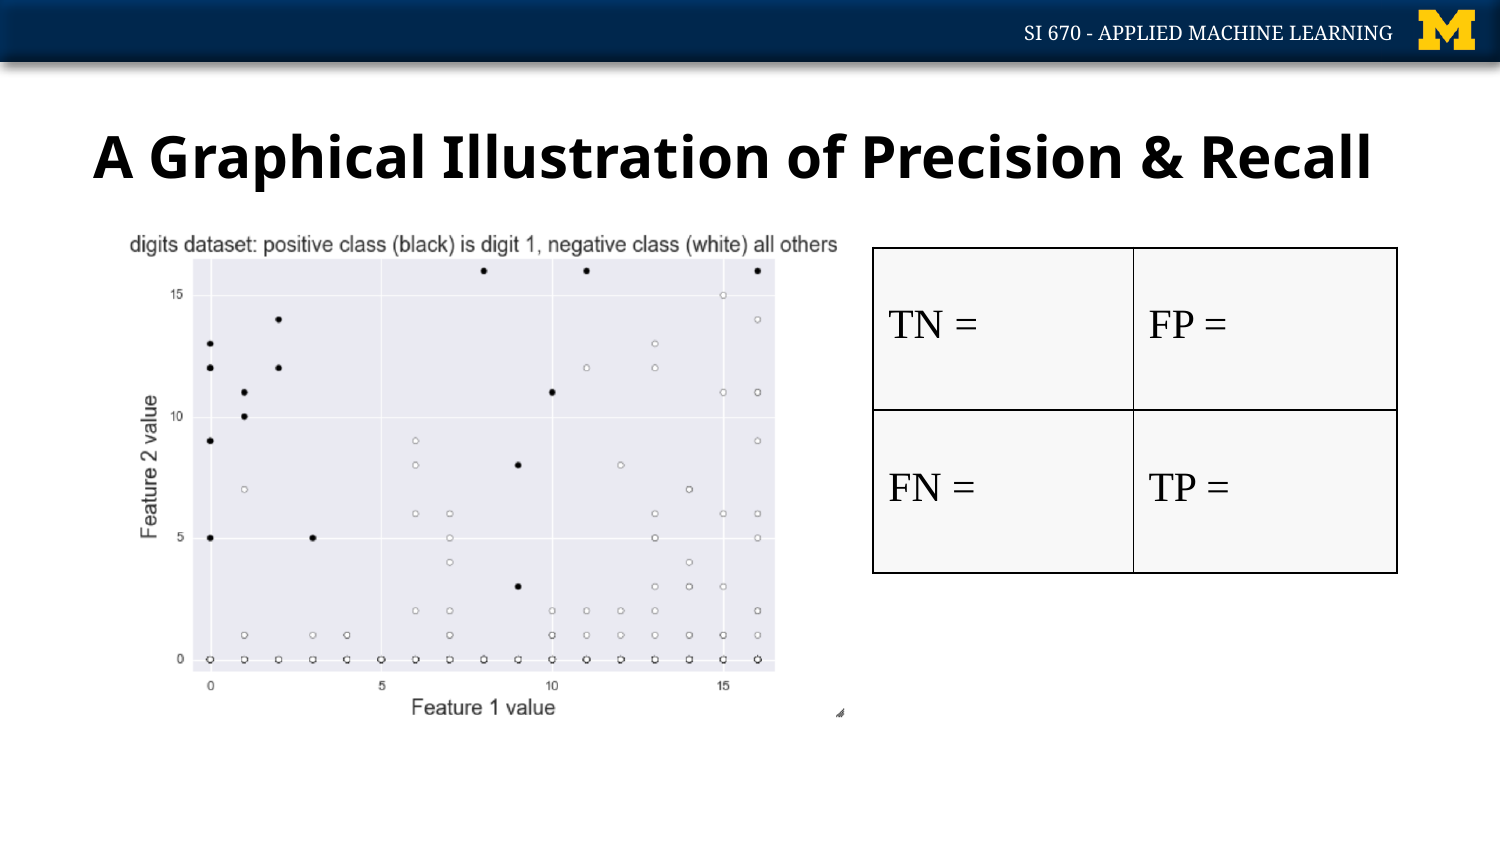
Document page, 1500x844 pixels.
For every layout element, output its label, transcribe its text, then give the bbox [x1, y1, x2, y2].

picture [0, 0, 1500, 844]
table_cell TP = [1134, 411, 1396, 572]
table_header FP = [1134, 249, 1396, 409]
table_header TN = [874, 249, 1133, 409]
title A Graphical Illustration of Precision & Recall [41, 113, 1425, 410]
table_cell FN = [874, 411, 1133, 572]
